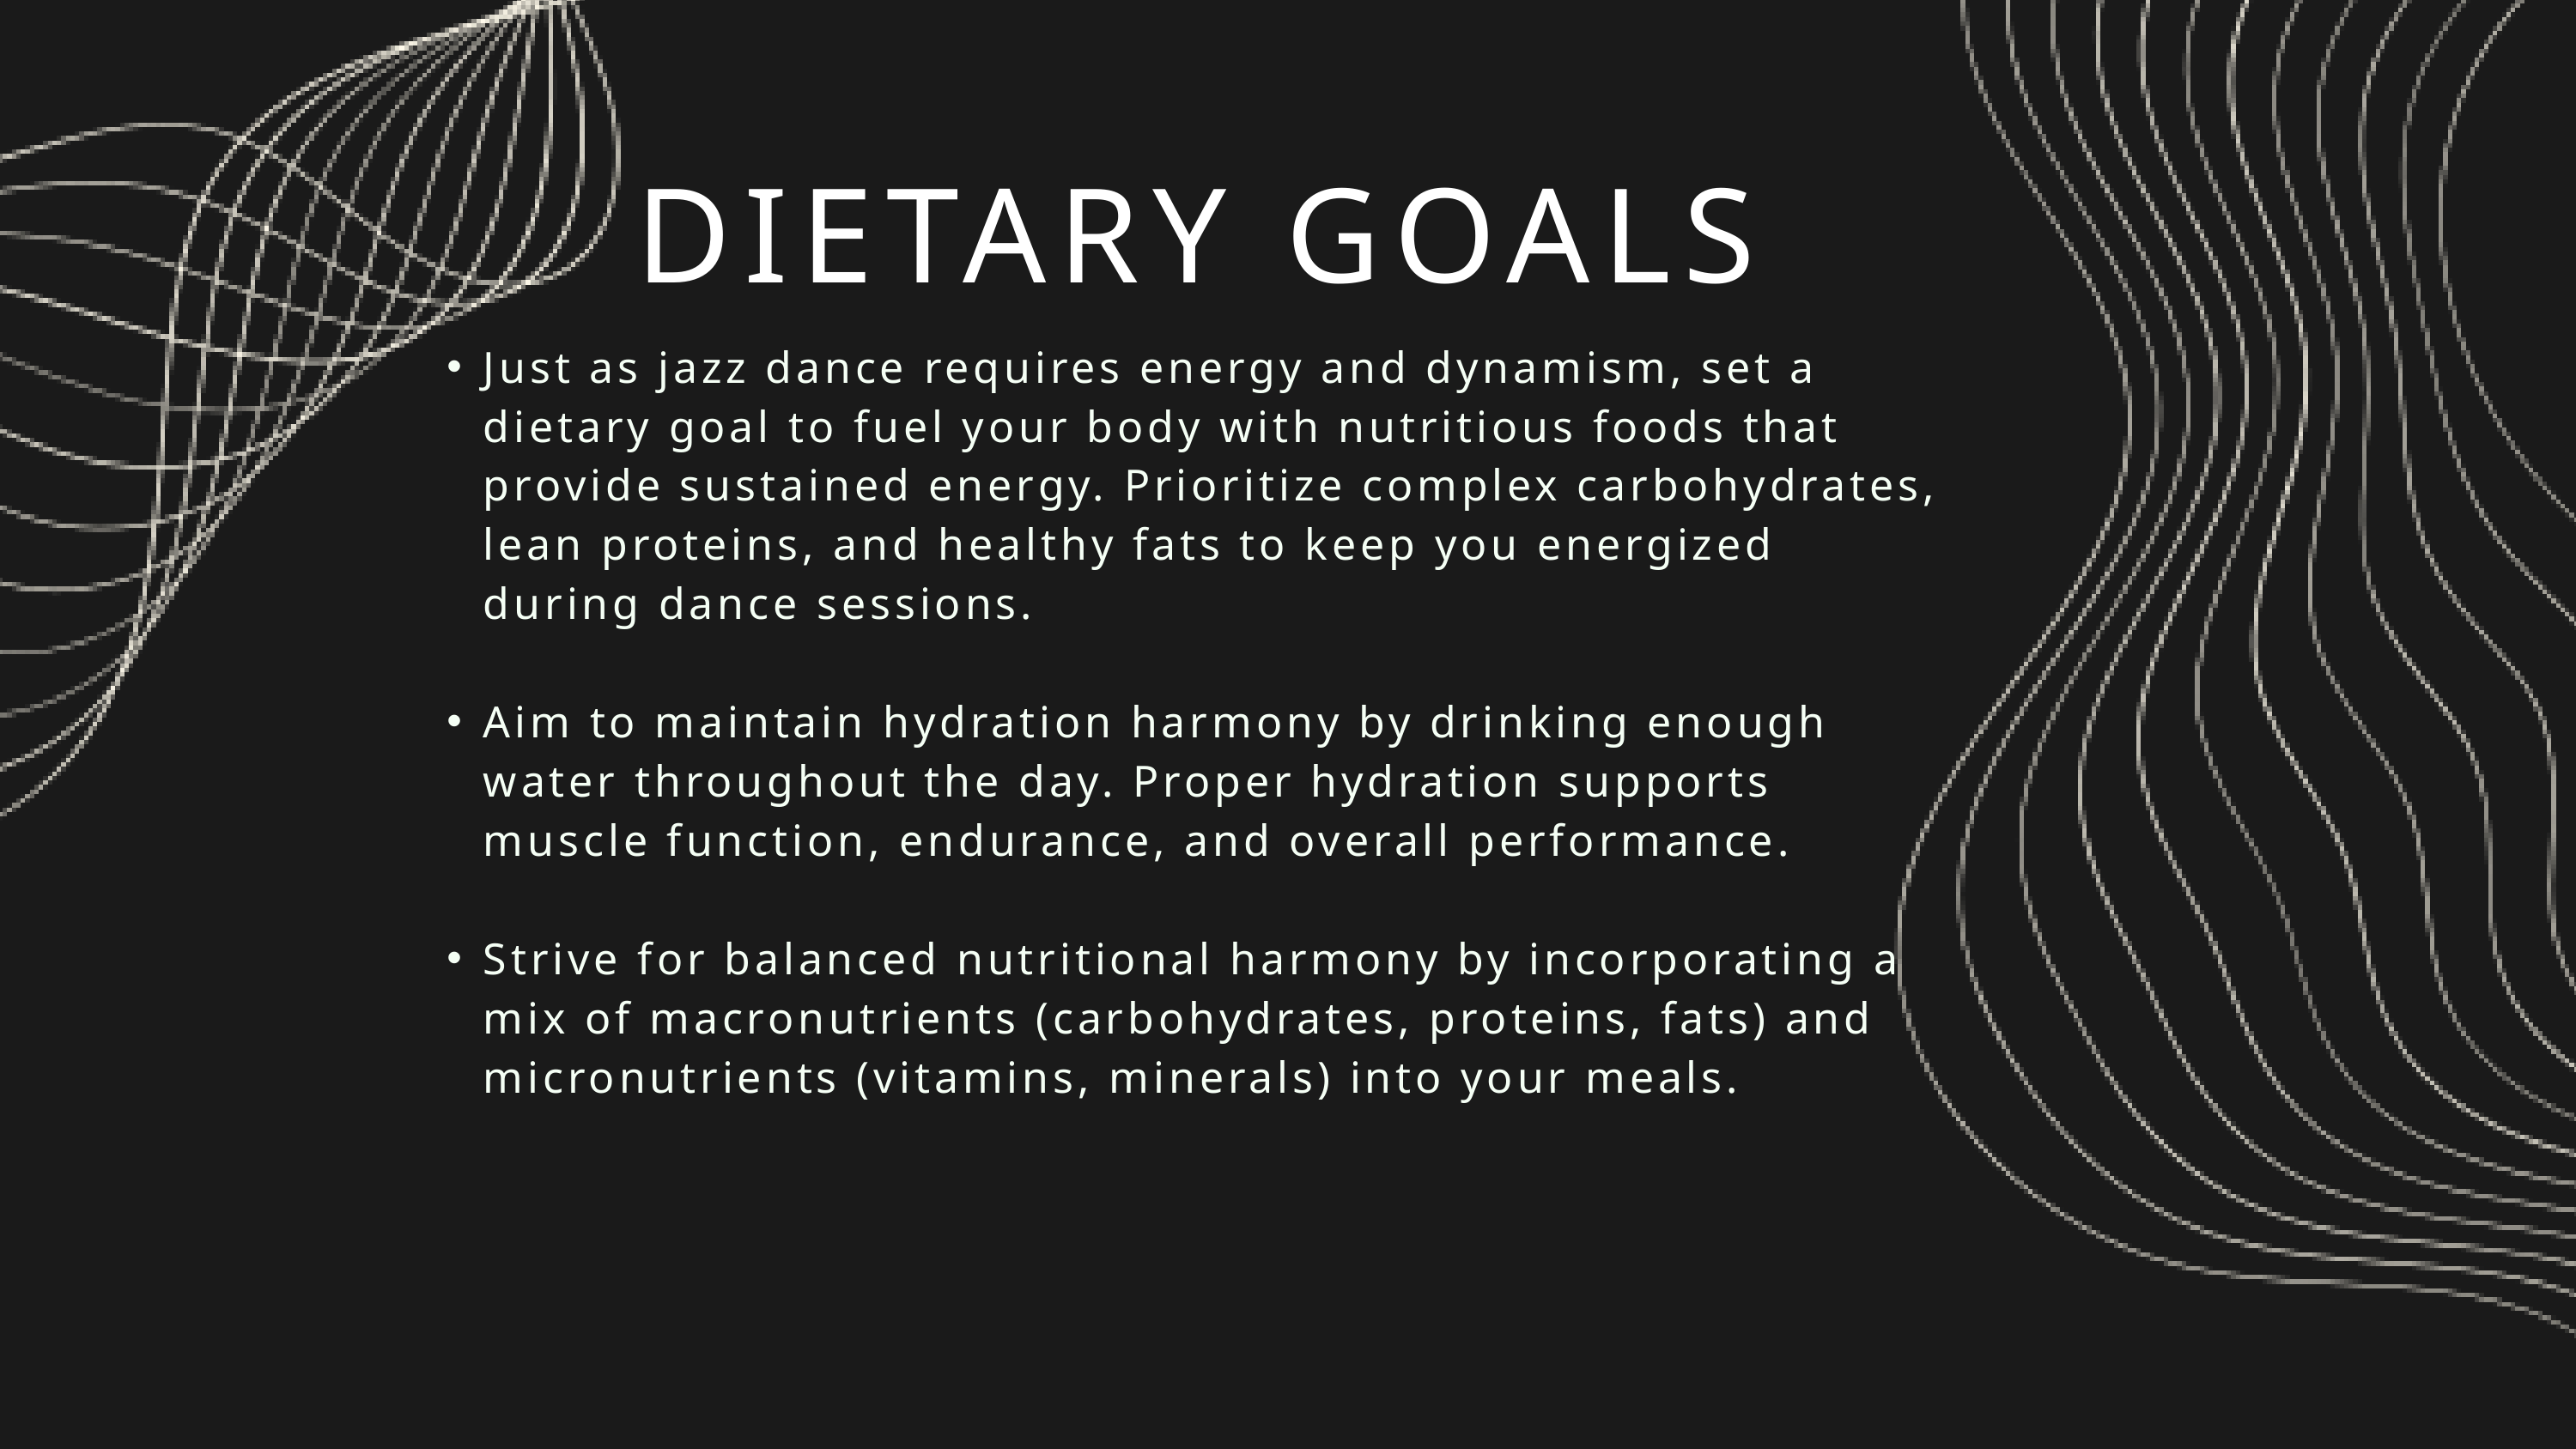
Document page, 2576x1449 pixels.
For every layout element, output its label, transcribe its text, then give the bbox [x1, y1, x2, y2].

text_box [1893, 0, 2576, 1449]
text_box DIETARY GOALS [635, 128, 1893, 310]
text_box Just as jazz dance requires energy and dynamism, set a dietary goal to fuel your body with nutritious foods that provide sustained energy. Prioritize complex carbohydrates, lean proteins, and healthy fats to keep you energized during dance sessions. Aim to maintain hydration harmony by drinking enough water throughout the day. Proper hydration supports muscle function, endurance, and overall performance. Strive for balanced nutritional harmony by incorporating a mix of macronutrients (carbohydrates, proteins, fats) and micronutrients (vitamins, minerals) into your meals. [410, 332, 1953, 1102]
text_box [0, 0, 1081, 844]
